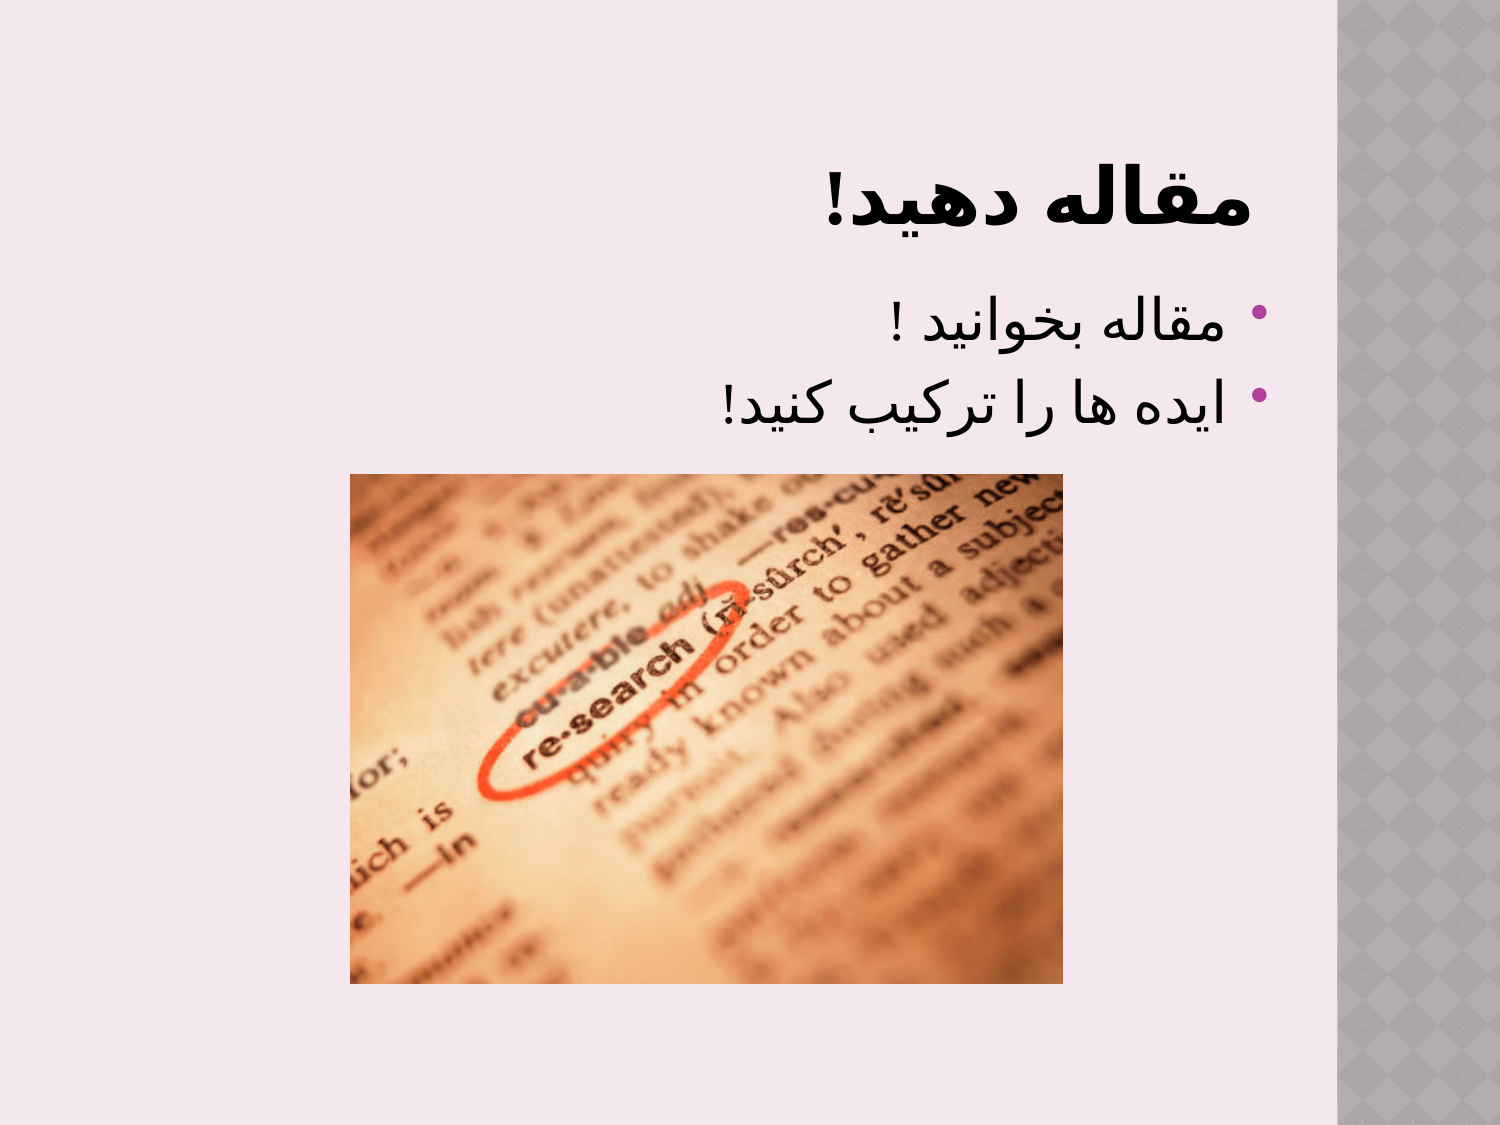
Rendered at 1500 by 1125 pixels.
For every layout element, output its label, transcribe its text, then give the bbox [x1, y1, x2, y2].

picture [349, 474, 1063, 984]
title مقاله دهید! [75, 52, 1263, 240]
text_box مقاله بخوانید ! ایده ها را ترکیب کنید! [0, 274, 1288, 875]
